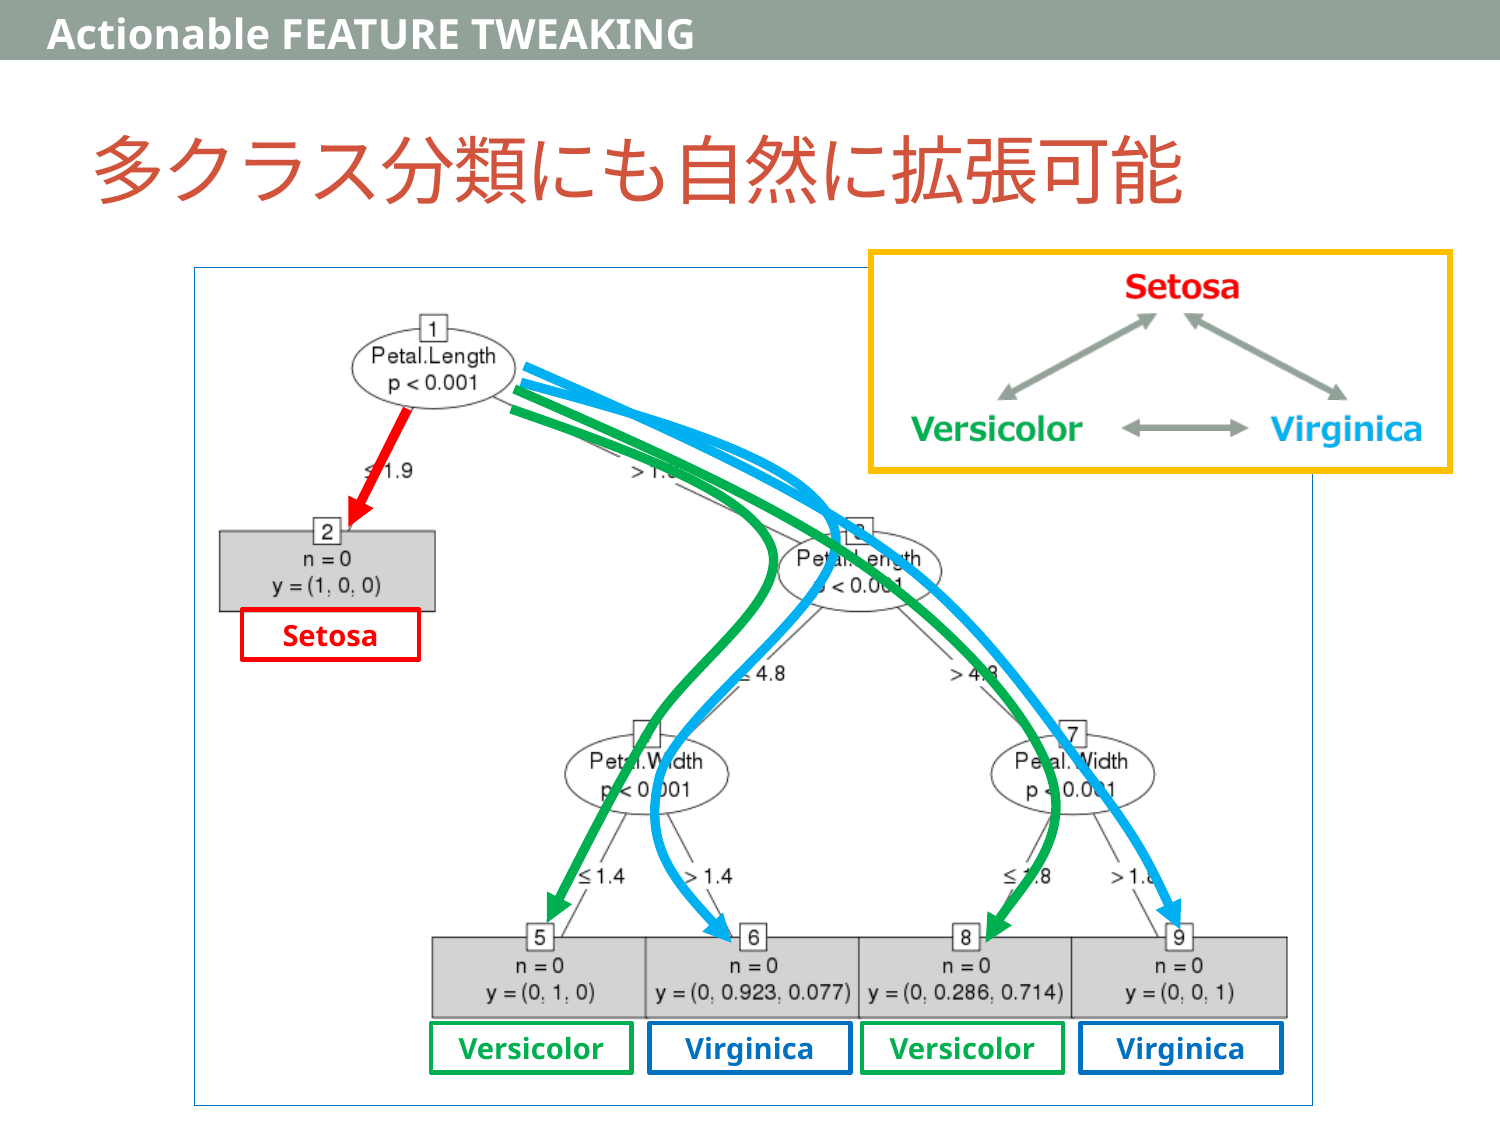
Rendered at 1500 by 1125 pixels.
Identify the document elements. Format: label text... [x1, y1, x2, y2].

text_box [348, 408, 408, 528]
picture [194, 255, 1448, 1107]
text_box Actionable FEATURE TWEAKING [32, 0, 712, 65]
title 多クラス分類にも自然に拡張可能 [75, 87, 1425, 250]
